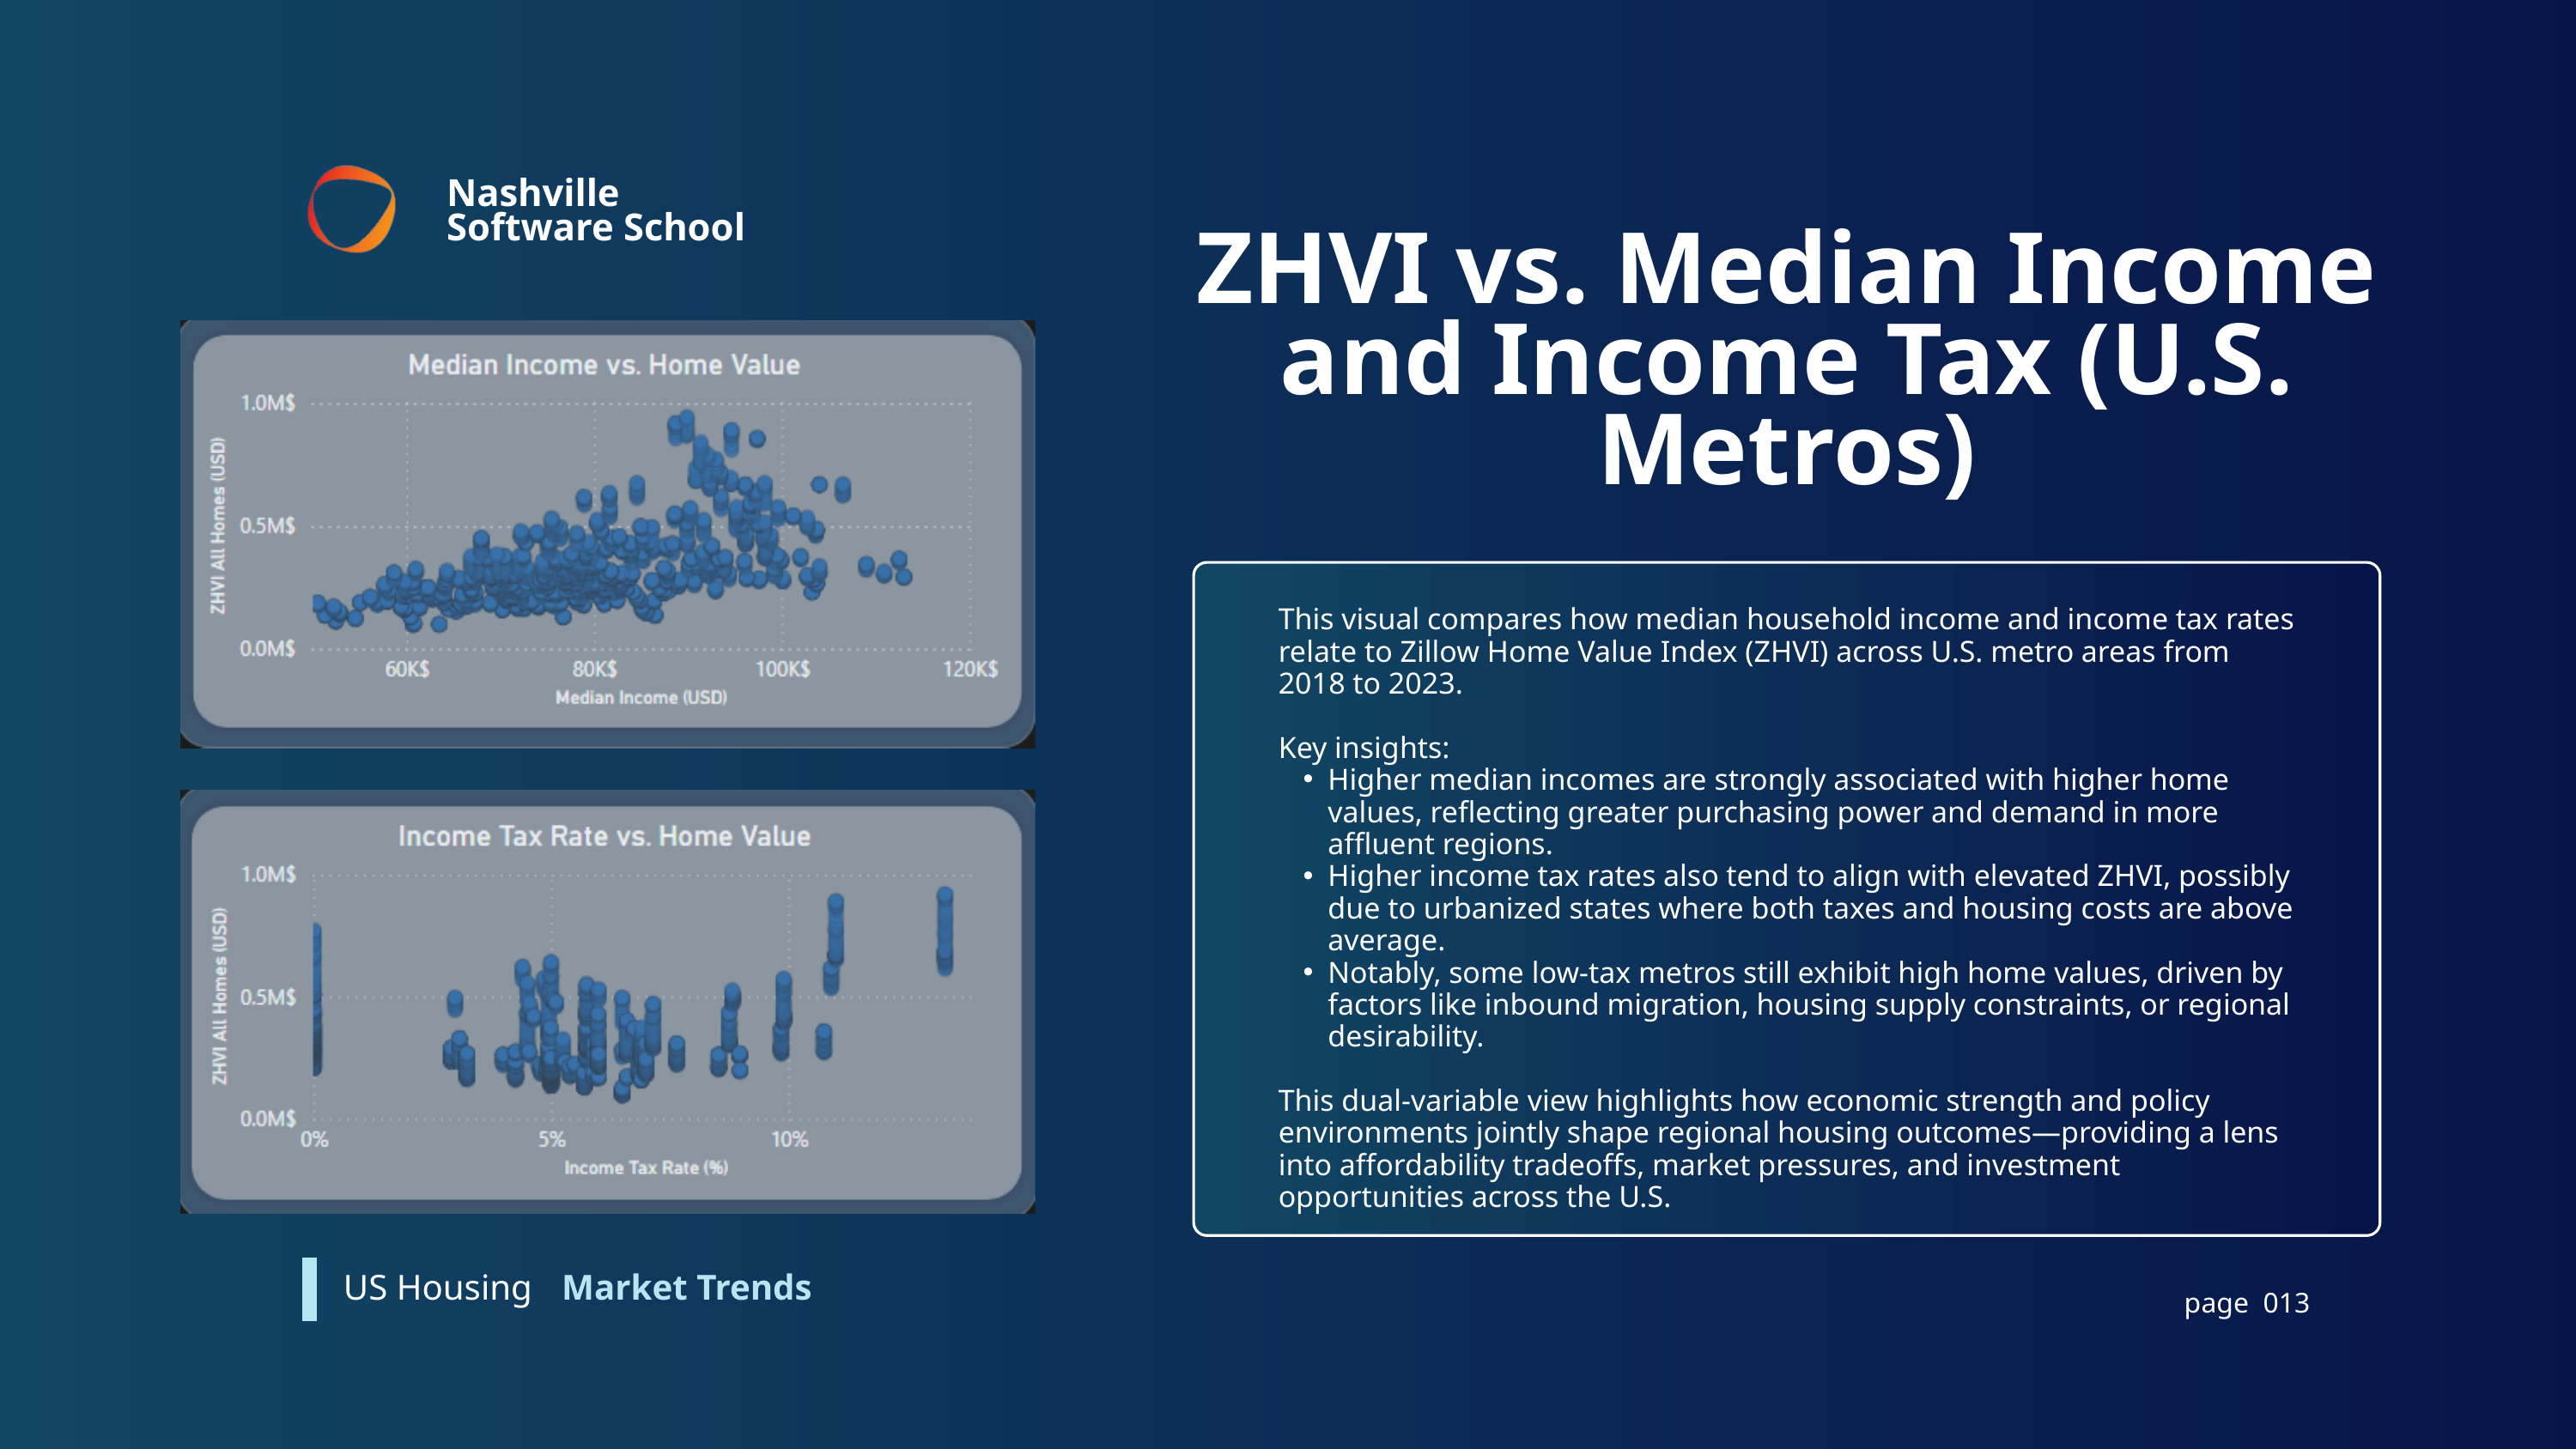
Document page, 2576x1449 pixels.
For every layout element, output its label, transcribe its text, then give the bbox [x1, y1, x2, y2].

text_box Market Trends [562, 1275, 854, 1307]
text_box US Housing [343, 1275, 562, 1307]
text_box [180, 320, 1036, 749]
text_box page 013 [2184, 1293, 2432, 1319]
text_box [1193, 561, 2381, 1236]
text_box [302, 1257, 317, 1322]
text_box Nashville Software School [447, 179, 769, 249]
text_box [180, 790, 1036, 1214]
text_box [299, 156, 404, 261]
text_box ZHVI vs. Median Income and Income Tax (U.S. Metros) [1194, 233, 2380, 505]
